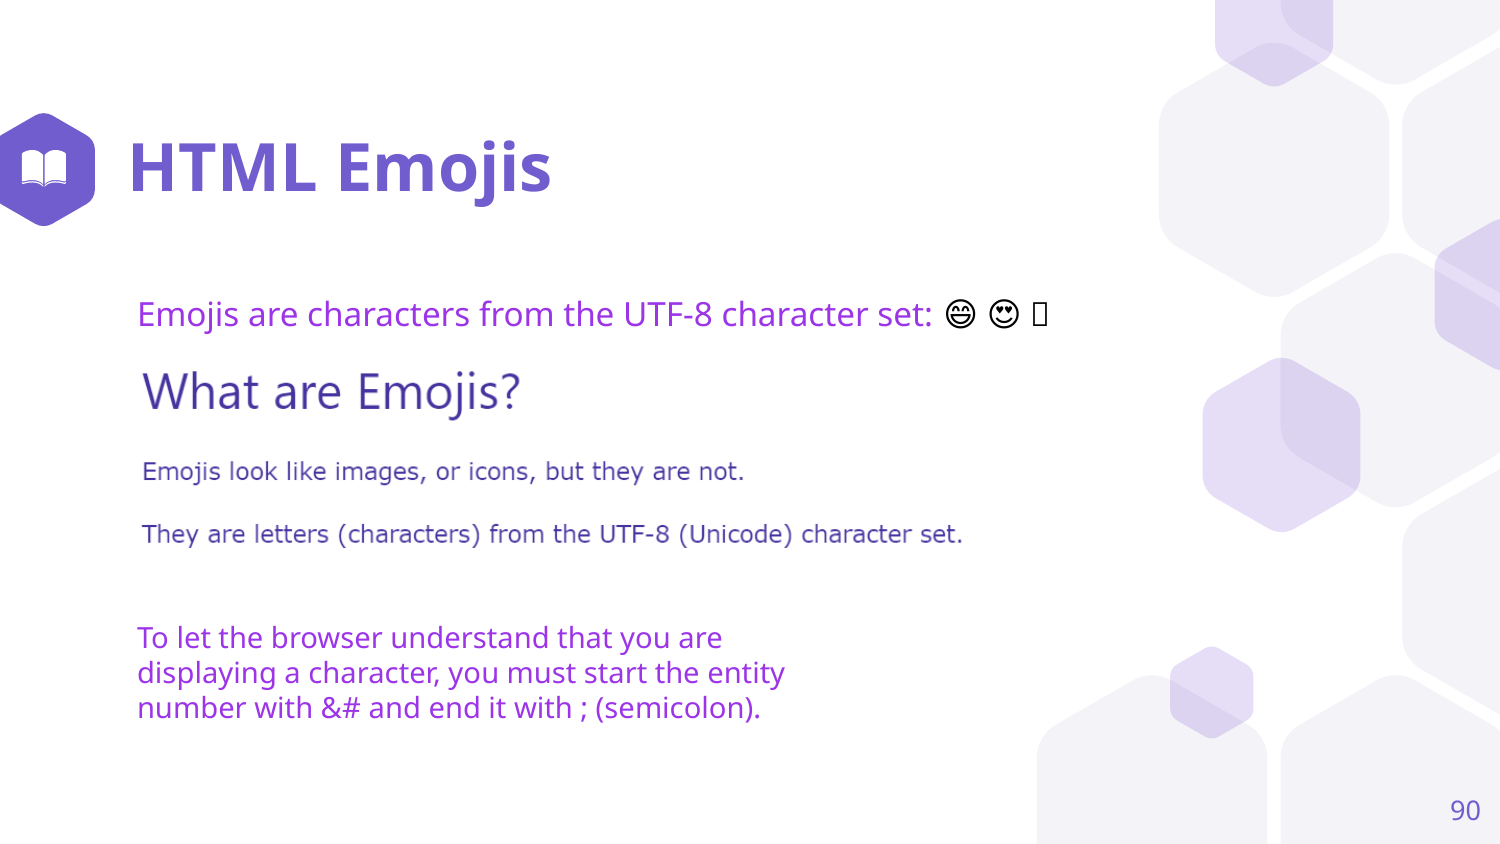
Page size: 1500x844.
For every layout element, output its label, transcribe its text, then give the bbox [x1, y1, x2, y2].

text_box Emojis are characters from the UTF-8 character set: 😄 😍 💗 [122, 286, 1227, 341]
slide_number 90 [1391, 779, 1482, 844]
title HTML Emojis [127, 137, 1114, 203]
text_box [21, 149, 67, 187]
picture [122, 341, 992, 572]
text_box To let the browser understand that you are displaying a character, you must start the entity number with &# and end it with ; (semicolon). [122, 611, 873, 802]
